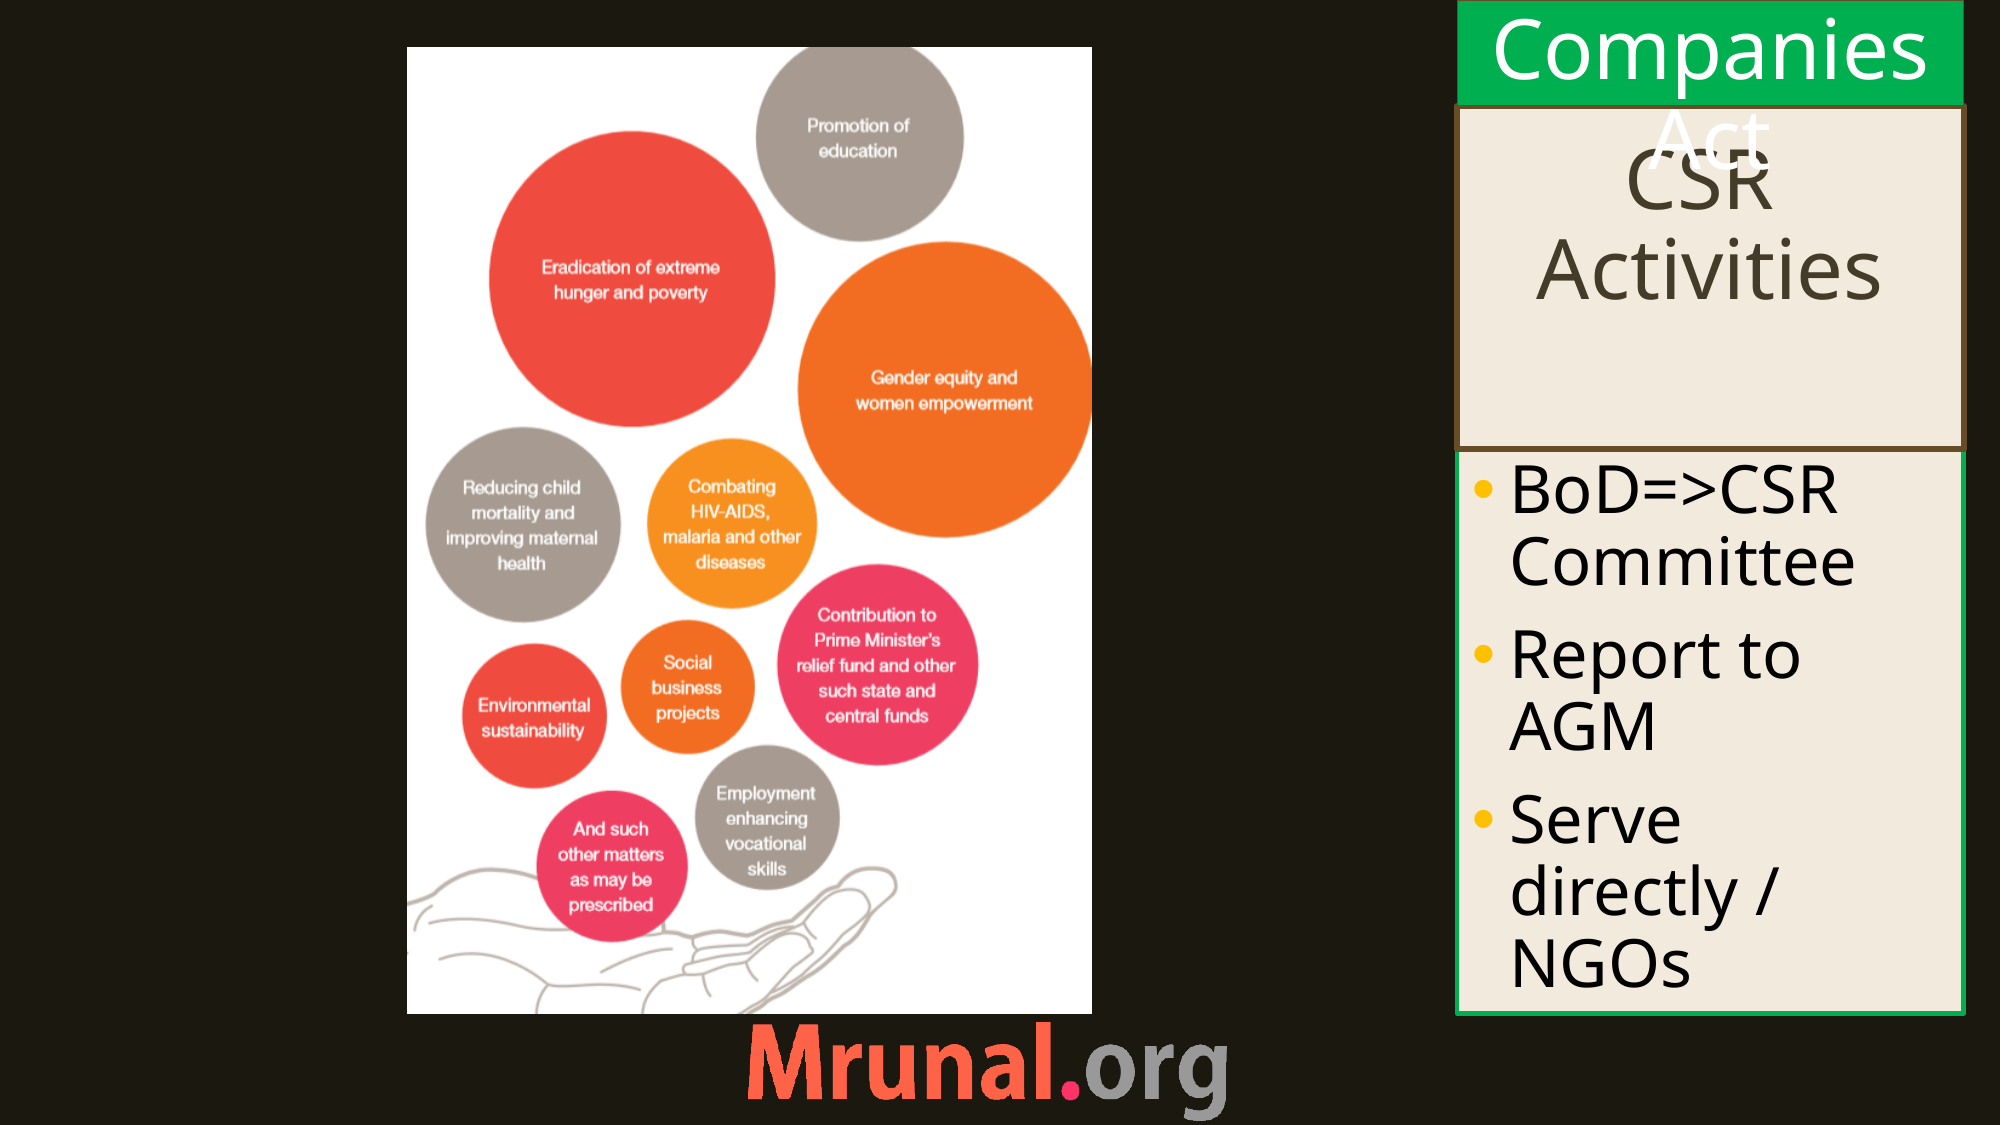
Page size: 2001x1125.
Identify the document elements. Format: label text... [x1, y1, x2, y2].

picture [741, 1005, 1230, 1125]
list BoD=>CSR Committee Report to AGM Serve directly / NGOs [1455, 452, 1966, 1016]
list Companies Act [1457, 0, 1964, 106]
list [407, 46, 1093, 1014]
title CSR Activities [1454, 103, 1967, 452]
